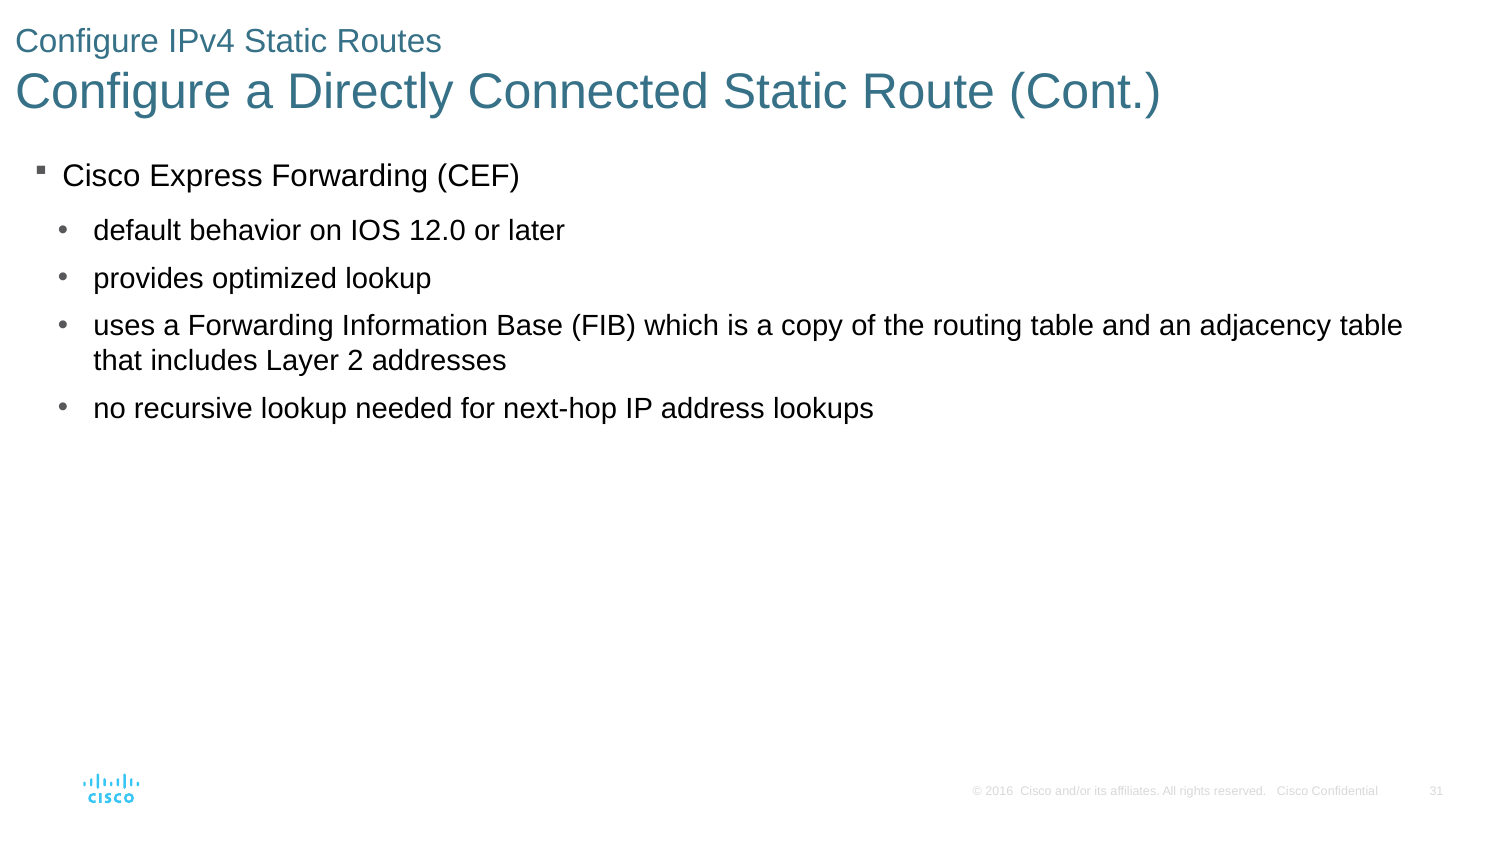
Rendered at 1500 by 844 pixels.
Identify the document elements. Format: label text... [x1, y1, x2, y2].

list Cisco Express Forwarding (CEF) default behavior on IOS 12.0 or later provides optimized lookup uses a Forwarding Information Base (FIB) which is a copy of the routing table and an adjacency table that includes Layer 2 addresses no recursive lookup needed for next-hop IP address lookups [19, 147, 1444, 511]
title Configure IPv4 Static Routes Configure a Directly Connected Static Route (Cont.) [0, 6, 1500, 131]
